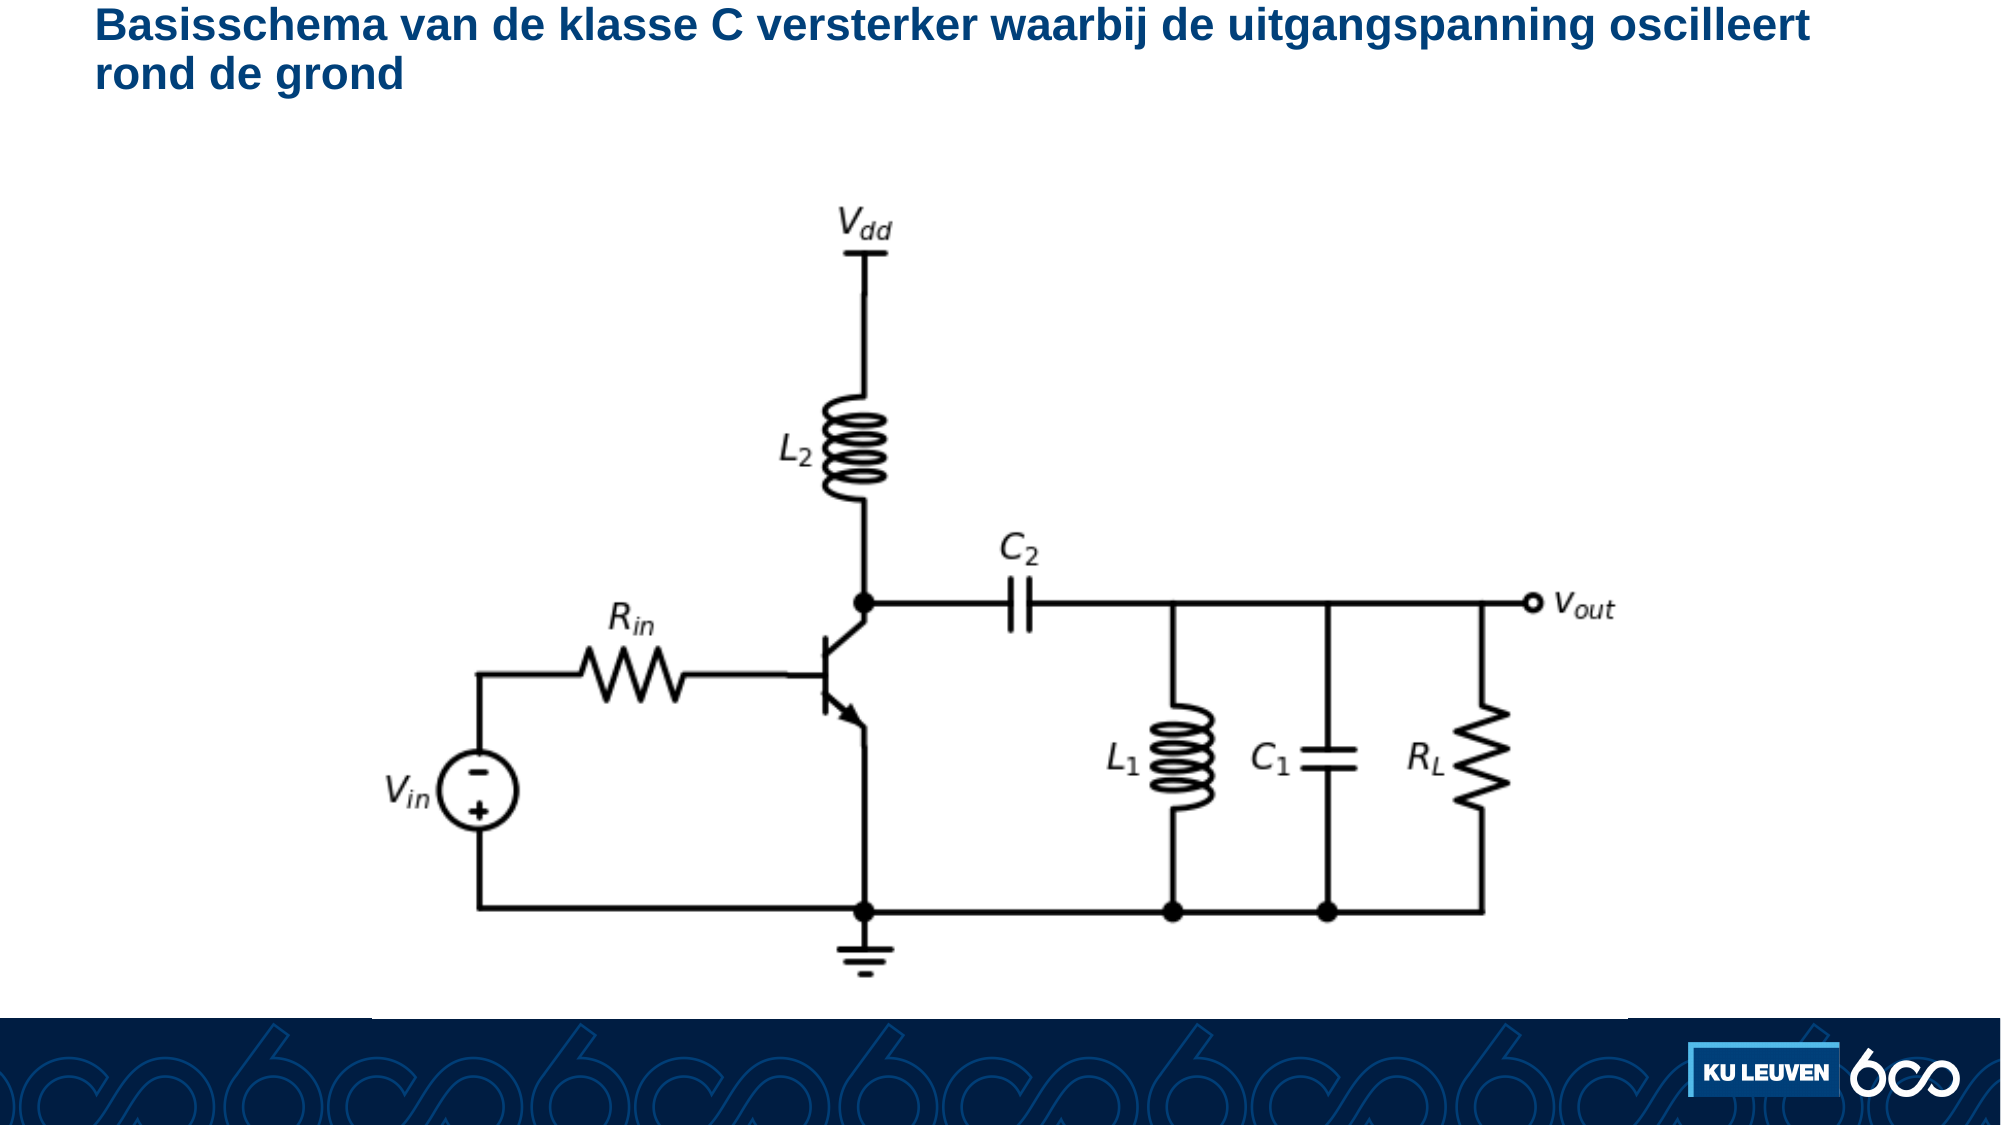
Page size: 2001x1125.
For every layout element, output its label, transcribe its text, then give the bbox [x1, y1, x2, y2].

picture [0, 193, 2001, 1125]
title Basisschema van de klasse C versterker waarbij de uitgangspanning oscilleert rond de grond [94, 0, 1906, 108]
